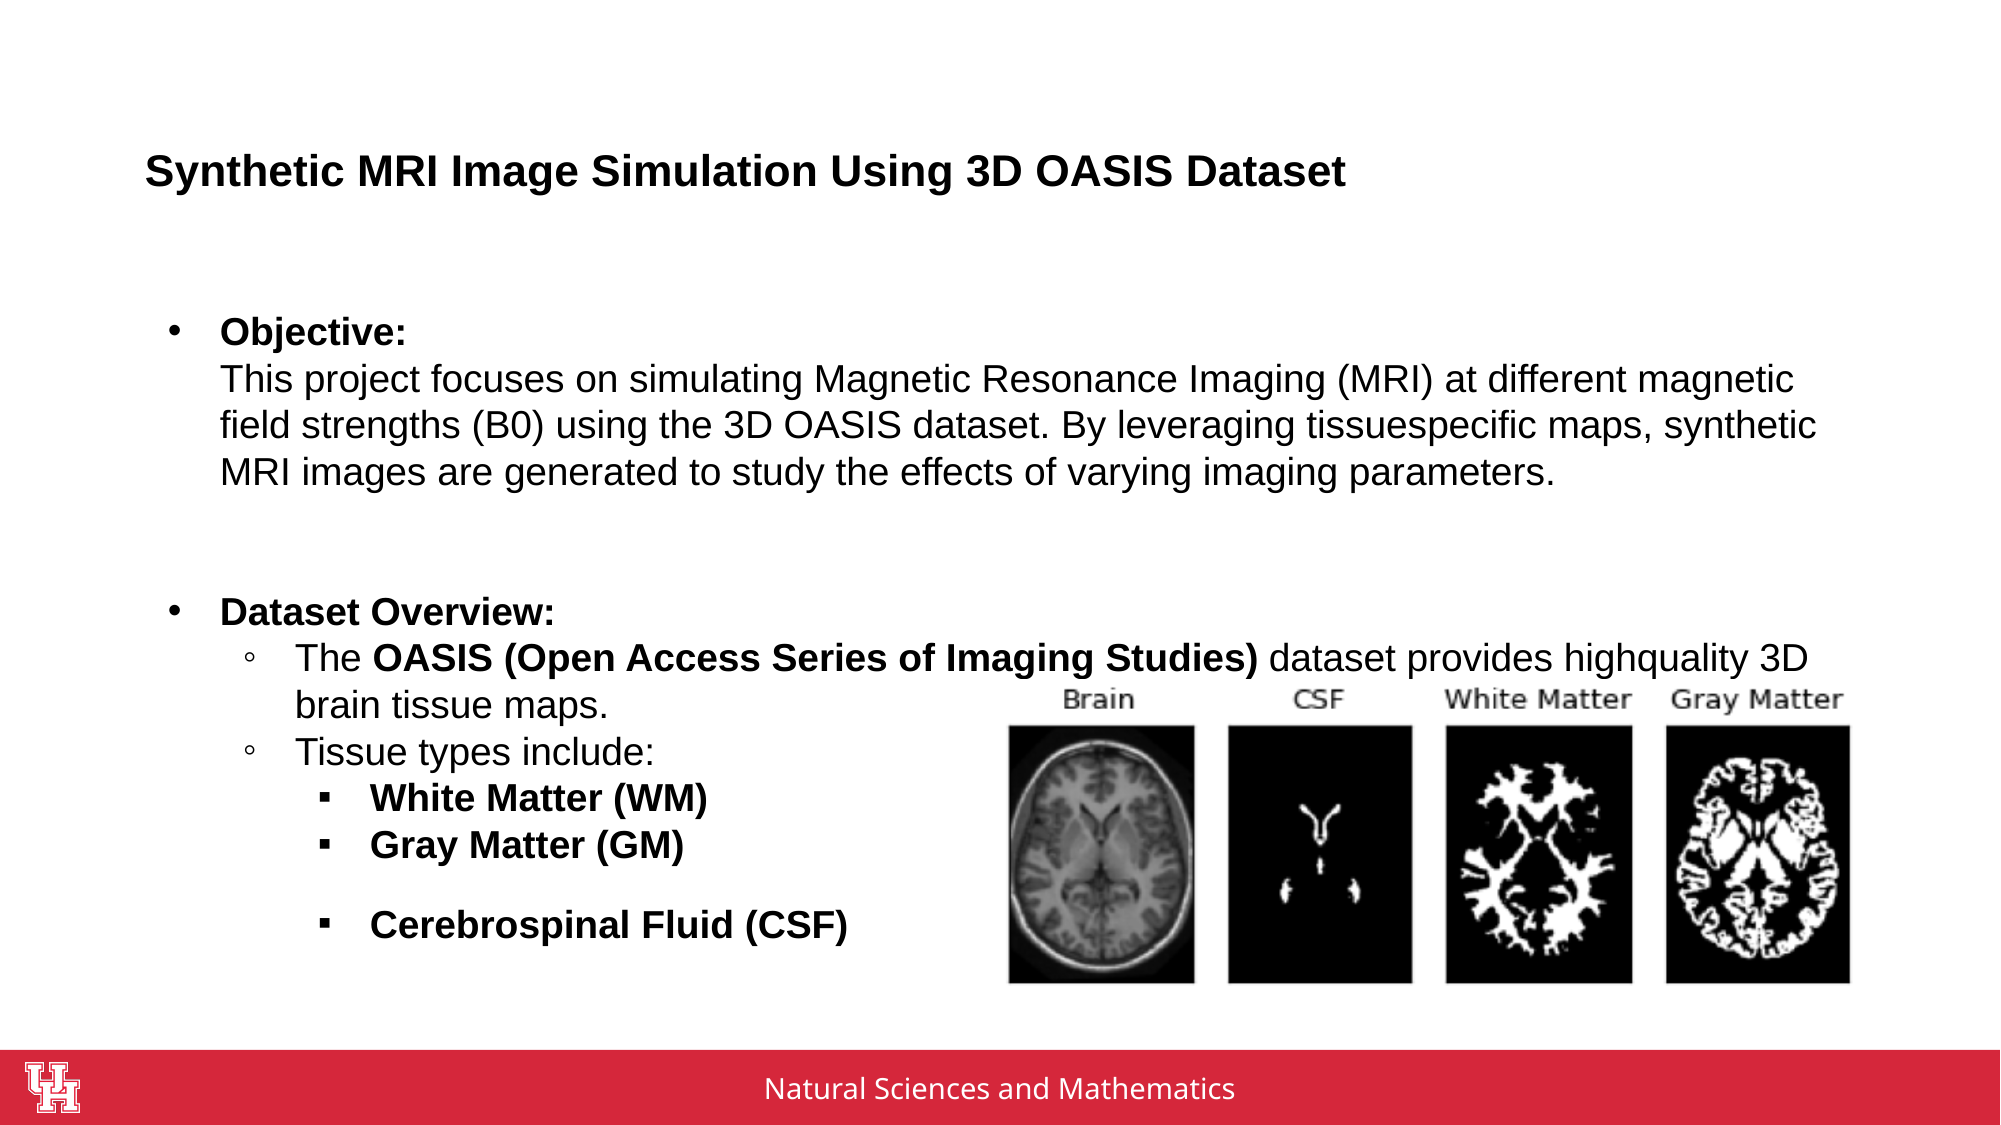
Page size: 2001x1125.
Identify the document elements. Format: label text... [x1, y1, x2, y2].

title Synthetic MRI Image Simulation Using 3D OASIS Dataset [136, 59, 1863, 278]
list Objective: This project focuses on simulating Magnetic Resonance Imaging (MRI) at different magnetic field strengths (B0) using the 3D OASIS dataset. By leveraging tissuespecific maps, synthetic MRI images are generated to study the effects of varying imaging parameters. Dataset Overview: The OASIS (Open Access Series of Imaging Studies) dataset provides highquality 3D brain tissue maps. Tissue types include: White Matter (WM) Gray Matter (GM) Cerebrospinal Fluid (CSF) [136, 298, 1863, 1014]
picture [25, 1062, 80, 1113]
picture [991, 679, 1865, 999]
